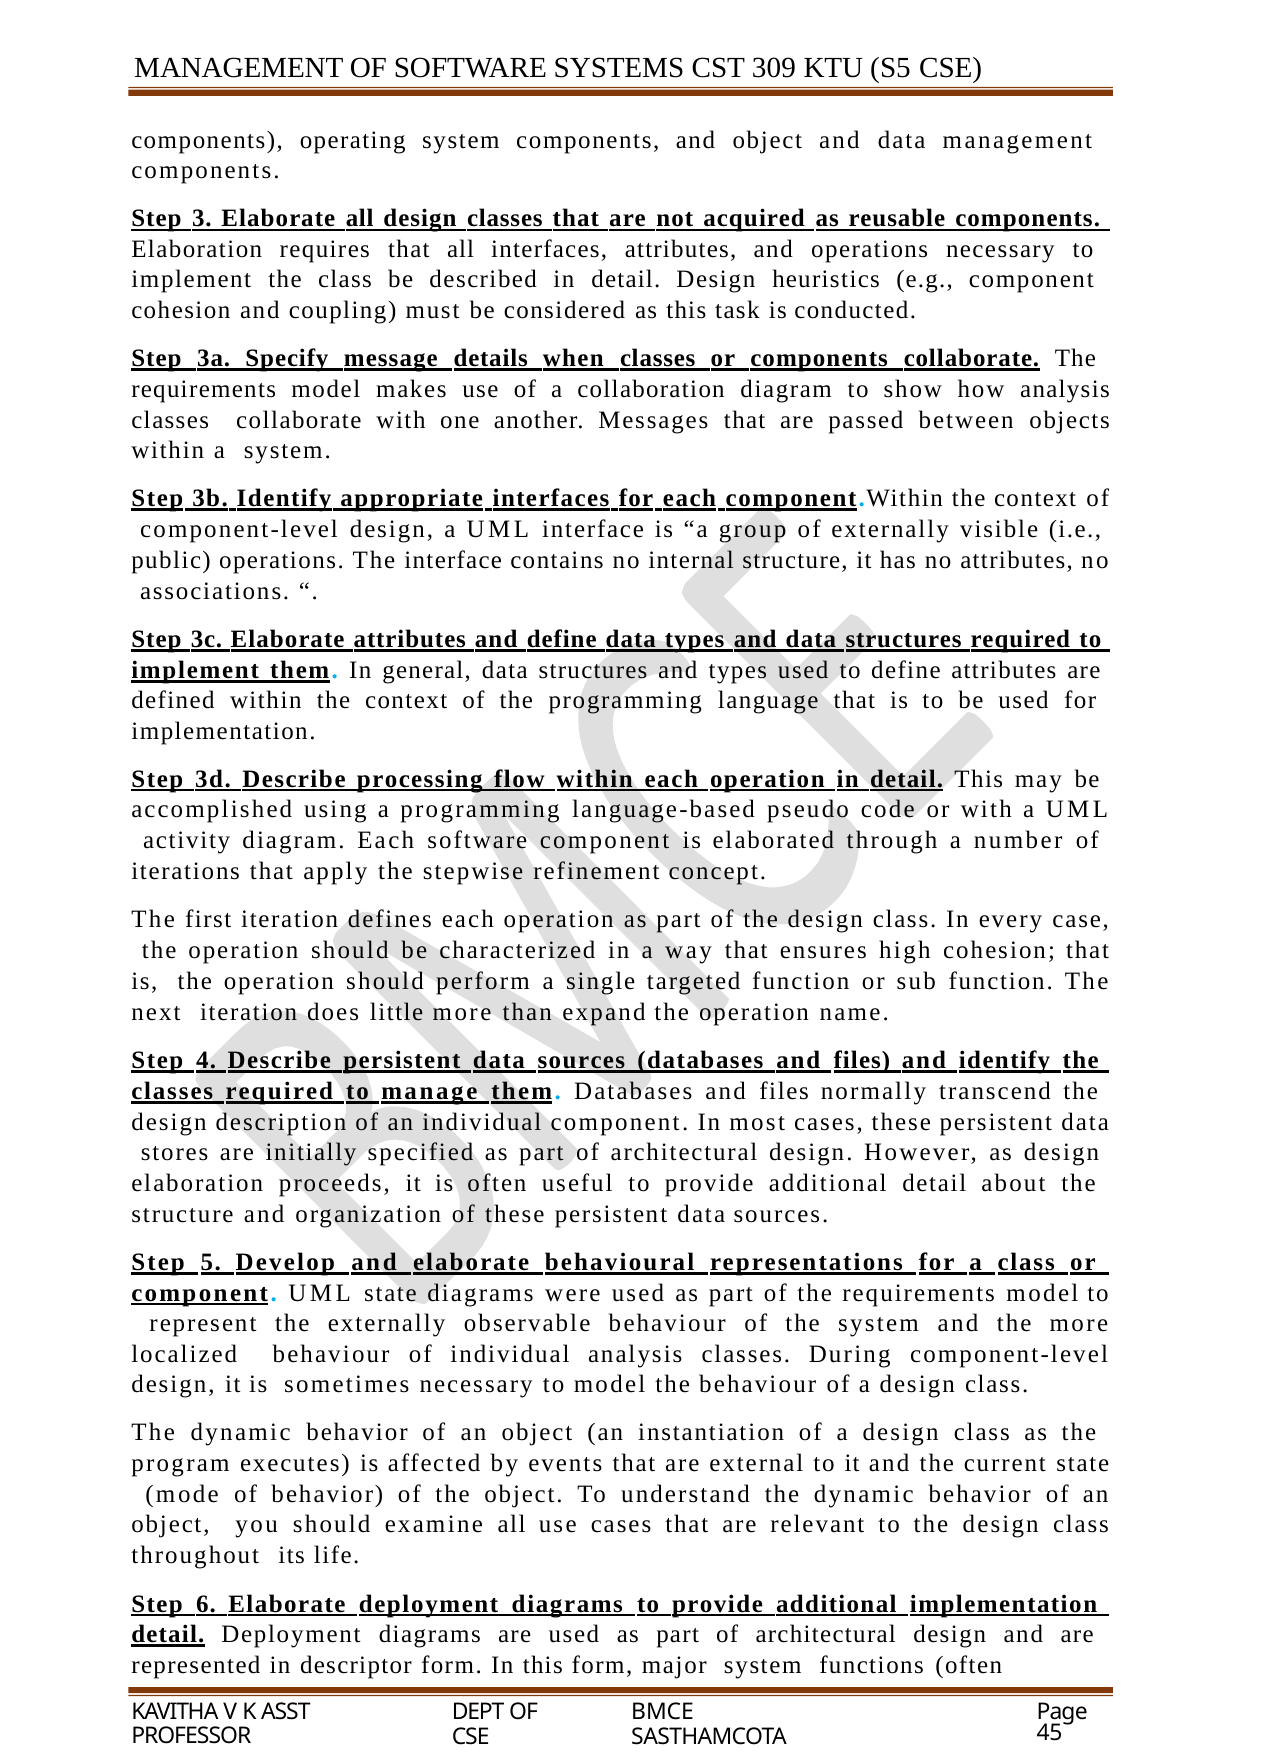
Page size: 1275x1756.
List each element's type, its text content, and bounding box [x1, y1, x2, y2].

text_box MANAGEMENT OF SOFTWARE SYSTEMS CST 309 KTU (S5 CSE) components), operating system components, and object and data management components. Step 3. Elaborate all design classes that are not acquired as reusable components. Elaboration requires that all interfaces, attributes, and operations necessary to implement the class be described in detail. Design heuristics (e.g., component cohesion and coupling) must be considered as this task is conducted. Step 3a. Specify message details when classes or components collaborate. The requirements model makes use of a collaboration diagram to show how analysis classes collaborate with one another. Messages that are passed between objects within a system. Step 3b. Identify appropriate interfaces for each component.Within the context of component-level design, a UML interface is “a group of externally visible (i.e., public) operations. The interface contains no internal structure, it has no attributes, no associations. “. Step 3c. Elaborate attributes and define data types and data structures required to implement them. In general, data structures and types used to define attributes are defined within the context of the programming language that is to be used for implementation. Step 3d. Describe processing flow within each operation in detail. This may be accomplished using a programming language-based pseudo code or with a UML activity diagram. Each software component is elaborated through a number of iterations that apply the stepwise refinement concept. The first iteration defines each operation as part of the design class. In every case, the operation should be characterized in a way that ensures high cohesion; that is, the operation should perform a single targeted function or sub function. The next iteration does little more than expand the operation name. Step 4. Describe persistent data sources (databases and files) and identify the classes required to manage them. Databases and files normally transcend the design description of an individual component. In most cases, these persistent data stores are initially specified as part of architectural design. However, as design elaboration proceeds, it is often useful to provide additional detail about the structure and organization of these persistent data sources. Step 5. Develop and elaborate behavioural representations for a class or component. UML state diagrams were used as part of the requirements model to represent the externally observable behaviour of the system and the more localized behaviour of individual analysis classes. During component-level design, it is sometimes necessary to model the behaviour of a design class. The dynamic behavior of an object (an instantiation of a design class as the program executes) is affected by events that are external to it and the current state (mode of behavior) of the object. To understand the dynamic behavior of an object, you should examine all use cases that are relevant to the design class throughout its life. Step 6. Elaborate deployment diagrams to provide additional implementation detail. Deployment diagrams are used as part of architectural design and are represented in descriptor form. In this form, major system functions (often [129, 46, 1113, 1679]
slide_number Page 45 [1034, 1700, 1117, 1756]
text_box [128, 1687, 1113, 1697]
footer BMCE SASTHAMCOTA [629, 1700, 837, 1756]
slide_number DEPT OF CSE [449, 1700, 572, 1756]
text_box KAVITHA V K ASST PROFESSOR [129, 1700, 429, 1749]
